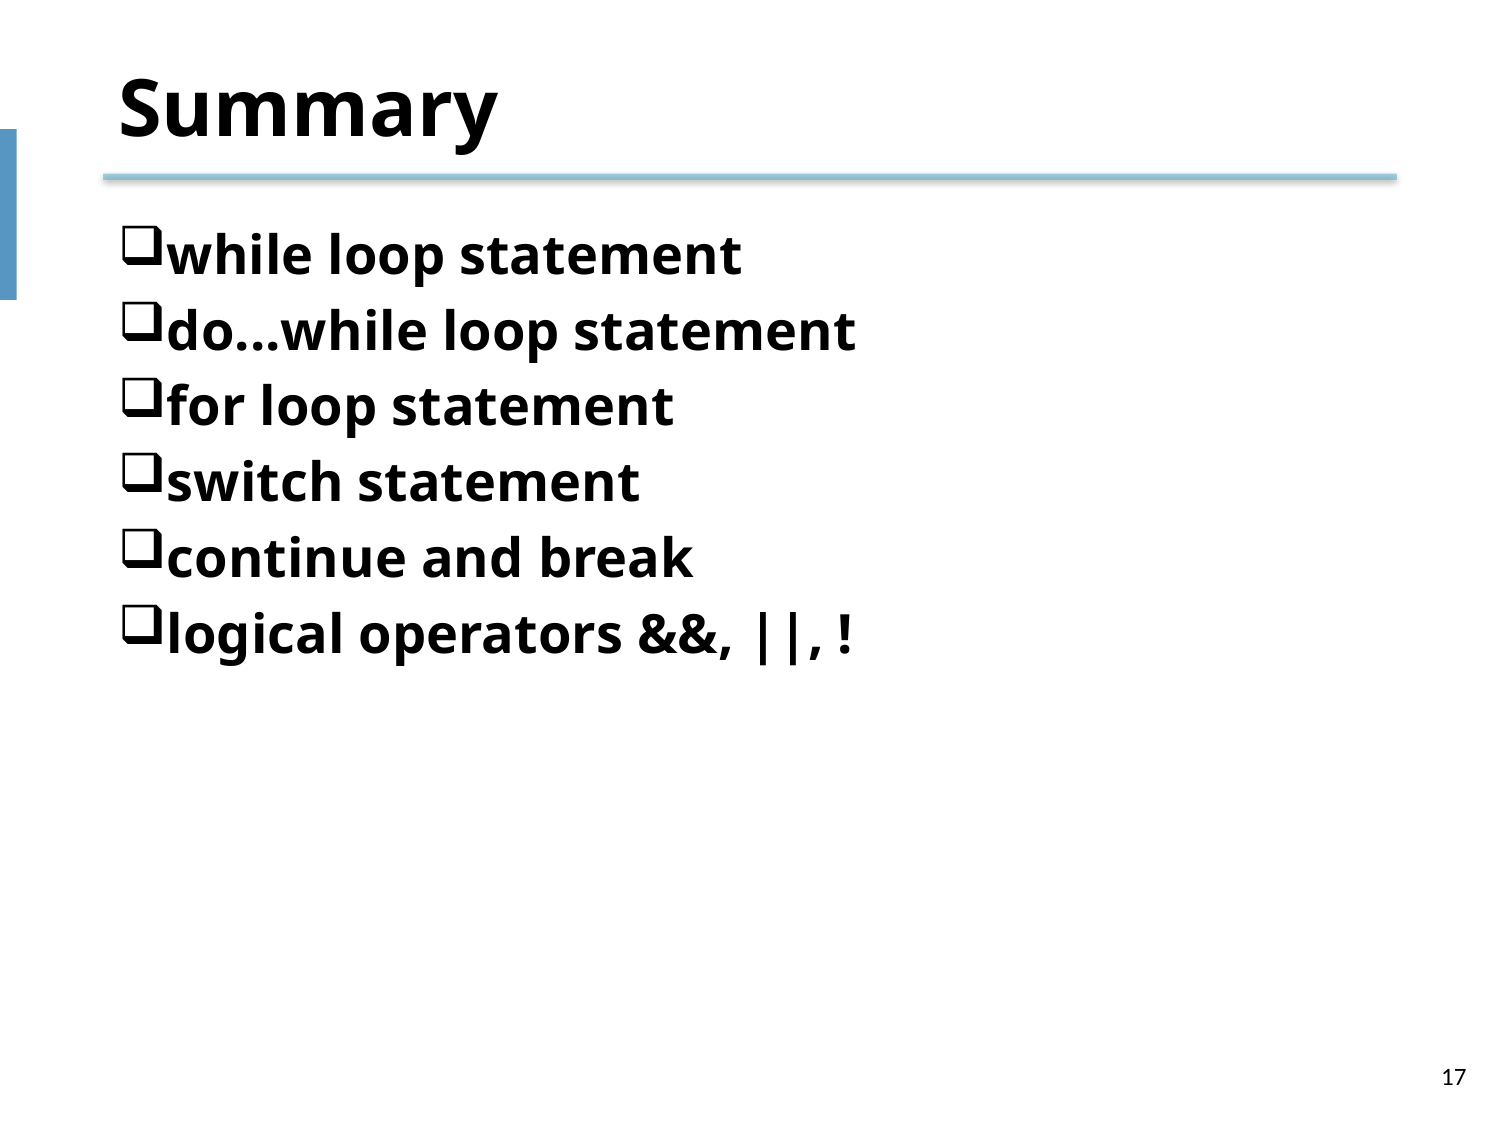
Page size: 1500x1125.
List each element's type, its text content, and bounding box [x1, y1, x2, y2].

title Summary [103, 25, 1397, 185]
list while loop statement do...while loop statement for loop statement switch statement continue and break logical operators &&, ||, ! [103, 212, 1397, 977]
slide_number 17 [1131, 1045, 1482, 1106]
